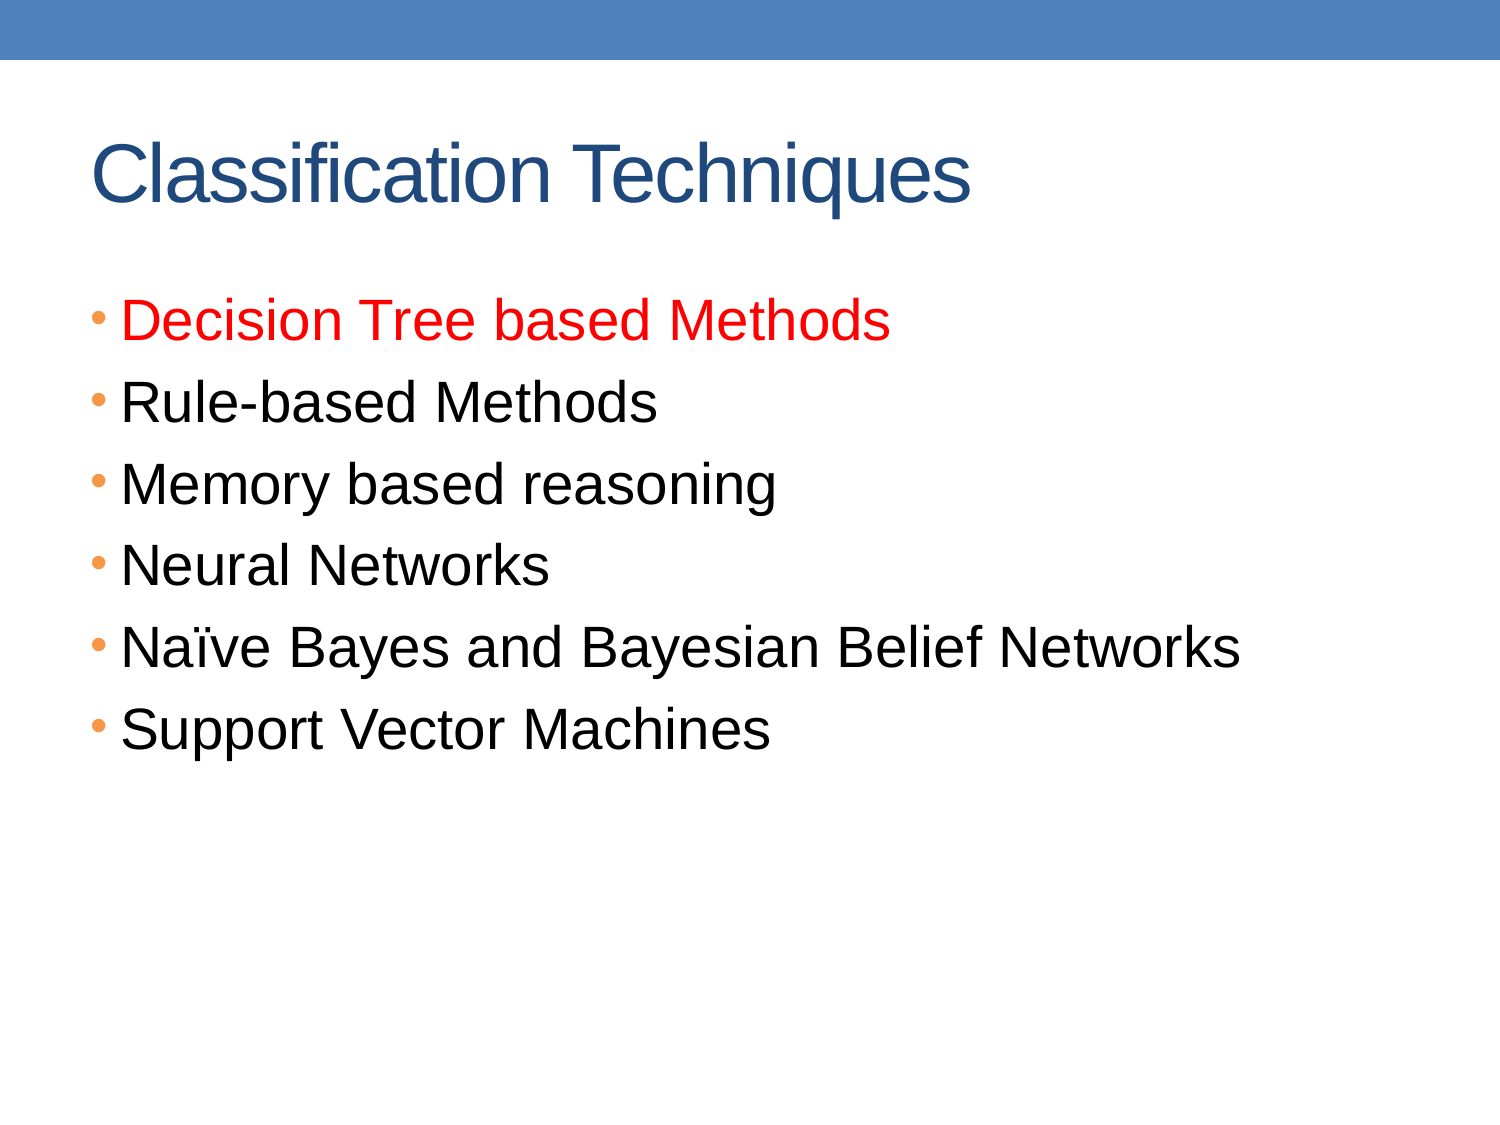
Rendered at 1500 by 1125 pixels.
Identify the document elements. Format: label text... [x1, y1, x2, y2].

list Decision Tree based Methods Rule-based Methods Memory based reasoning Neural Networks Naïve Bayes and Bayesian Belief Networks Support Vector Machines [75, 275, 1425, 1075]
title Classification Techniques [75, 87, 1425, 250]
